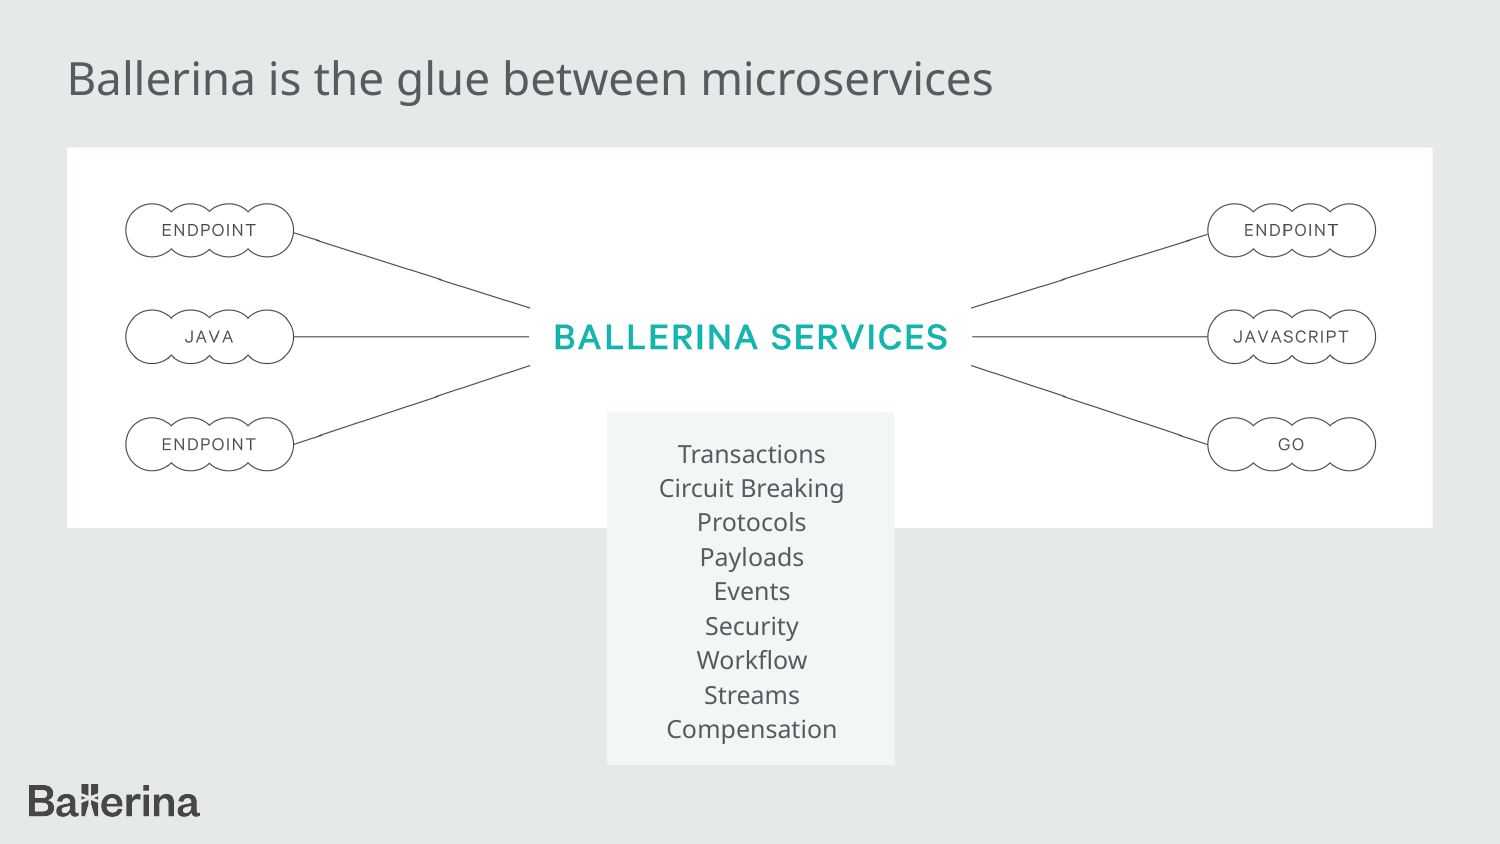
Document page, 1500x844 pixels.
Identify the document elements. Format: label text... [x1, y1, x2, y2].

title Ballerina is the glue between microservices [51, 22, 1404, 132]
text_box [606, 483, 895, 765]
text_box [67, 147, 1433, 529]
picture [119, 201, 1382, 475]
picture [28, 784, 200, 817]
title Transactions Circuit Breaking Protocols Payloads Events Security Workflow Streams Compensation [638, 483, 866, 756]
